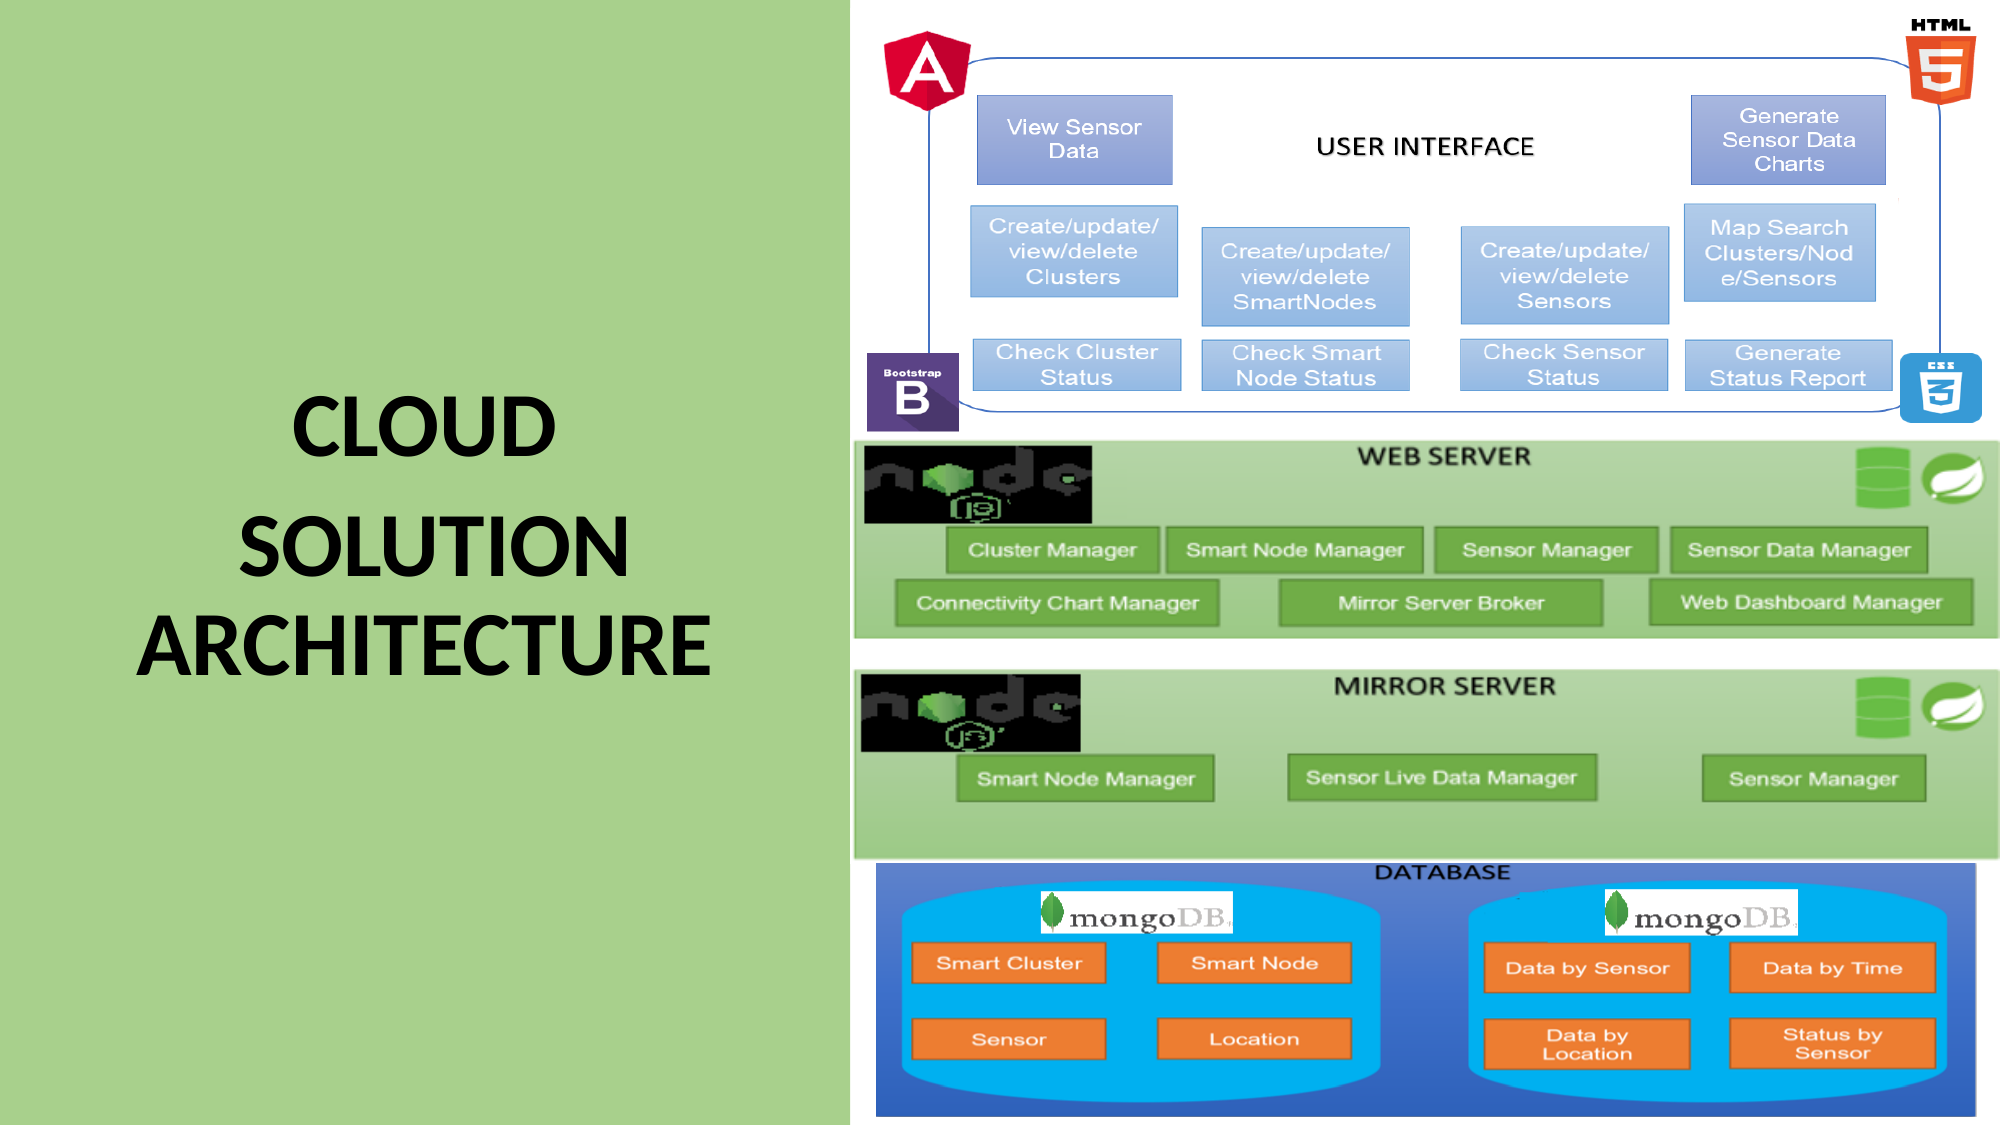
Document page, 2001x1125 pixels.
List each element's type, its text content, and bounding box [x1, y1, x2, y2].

list CLOUD SOLUTION ARCHITECTURE [0, 0, 851, 1125]
picture [850, 438, 2000, 1117]
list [850, 8, 2000, 438]
